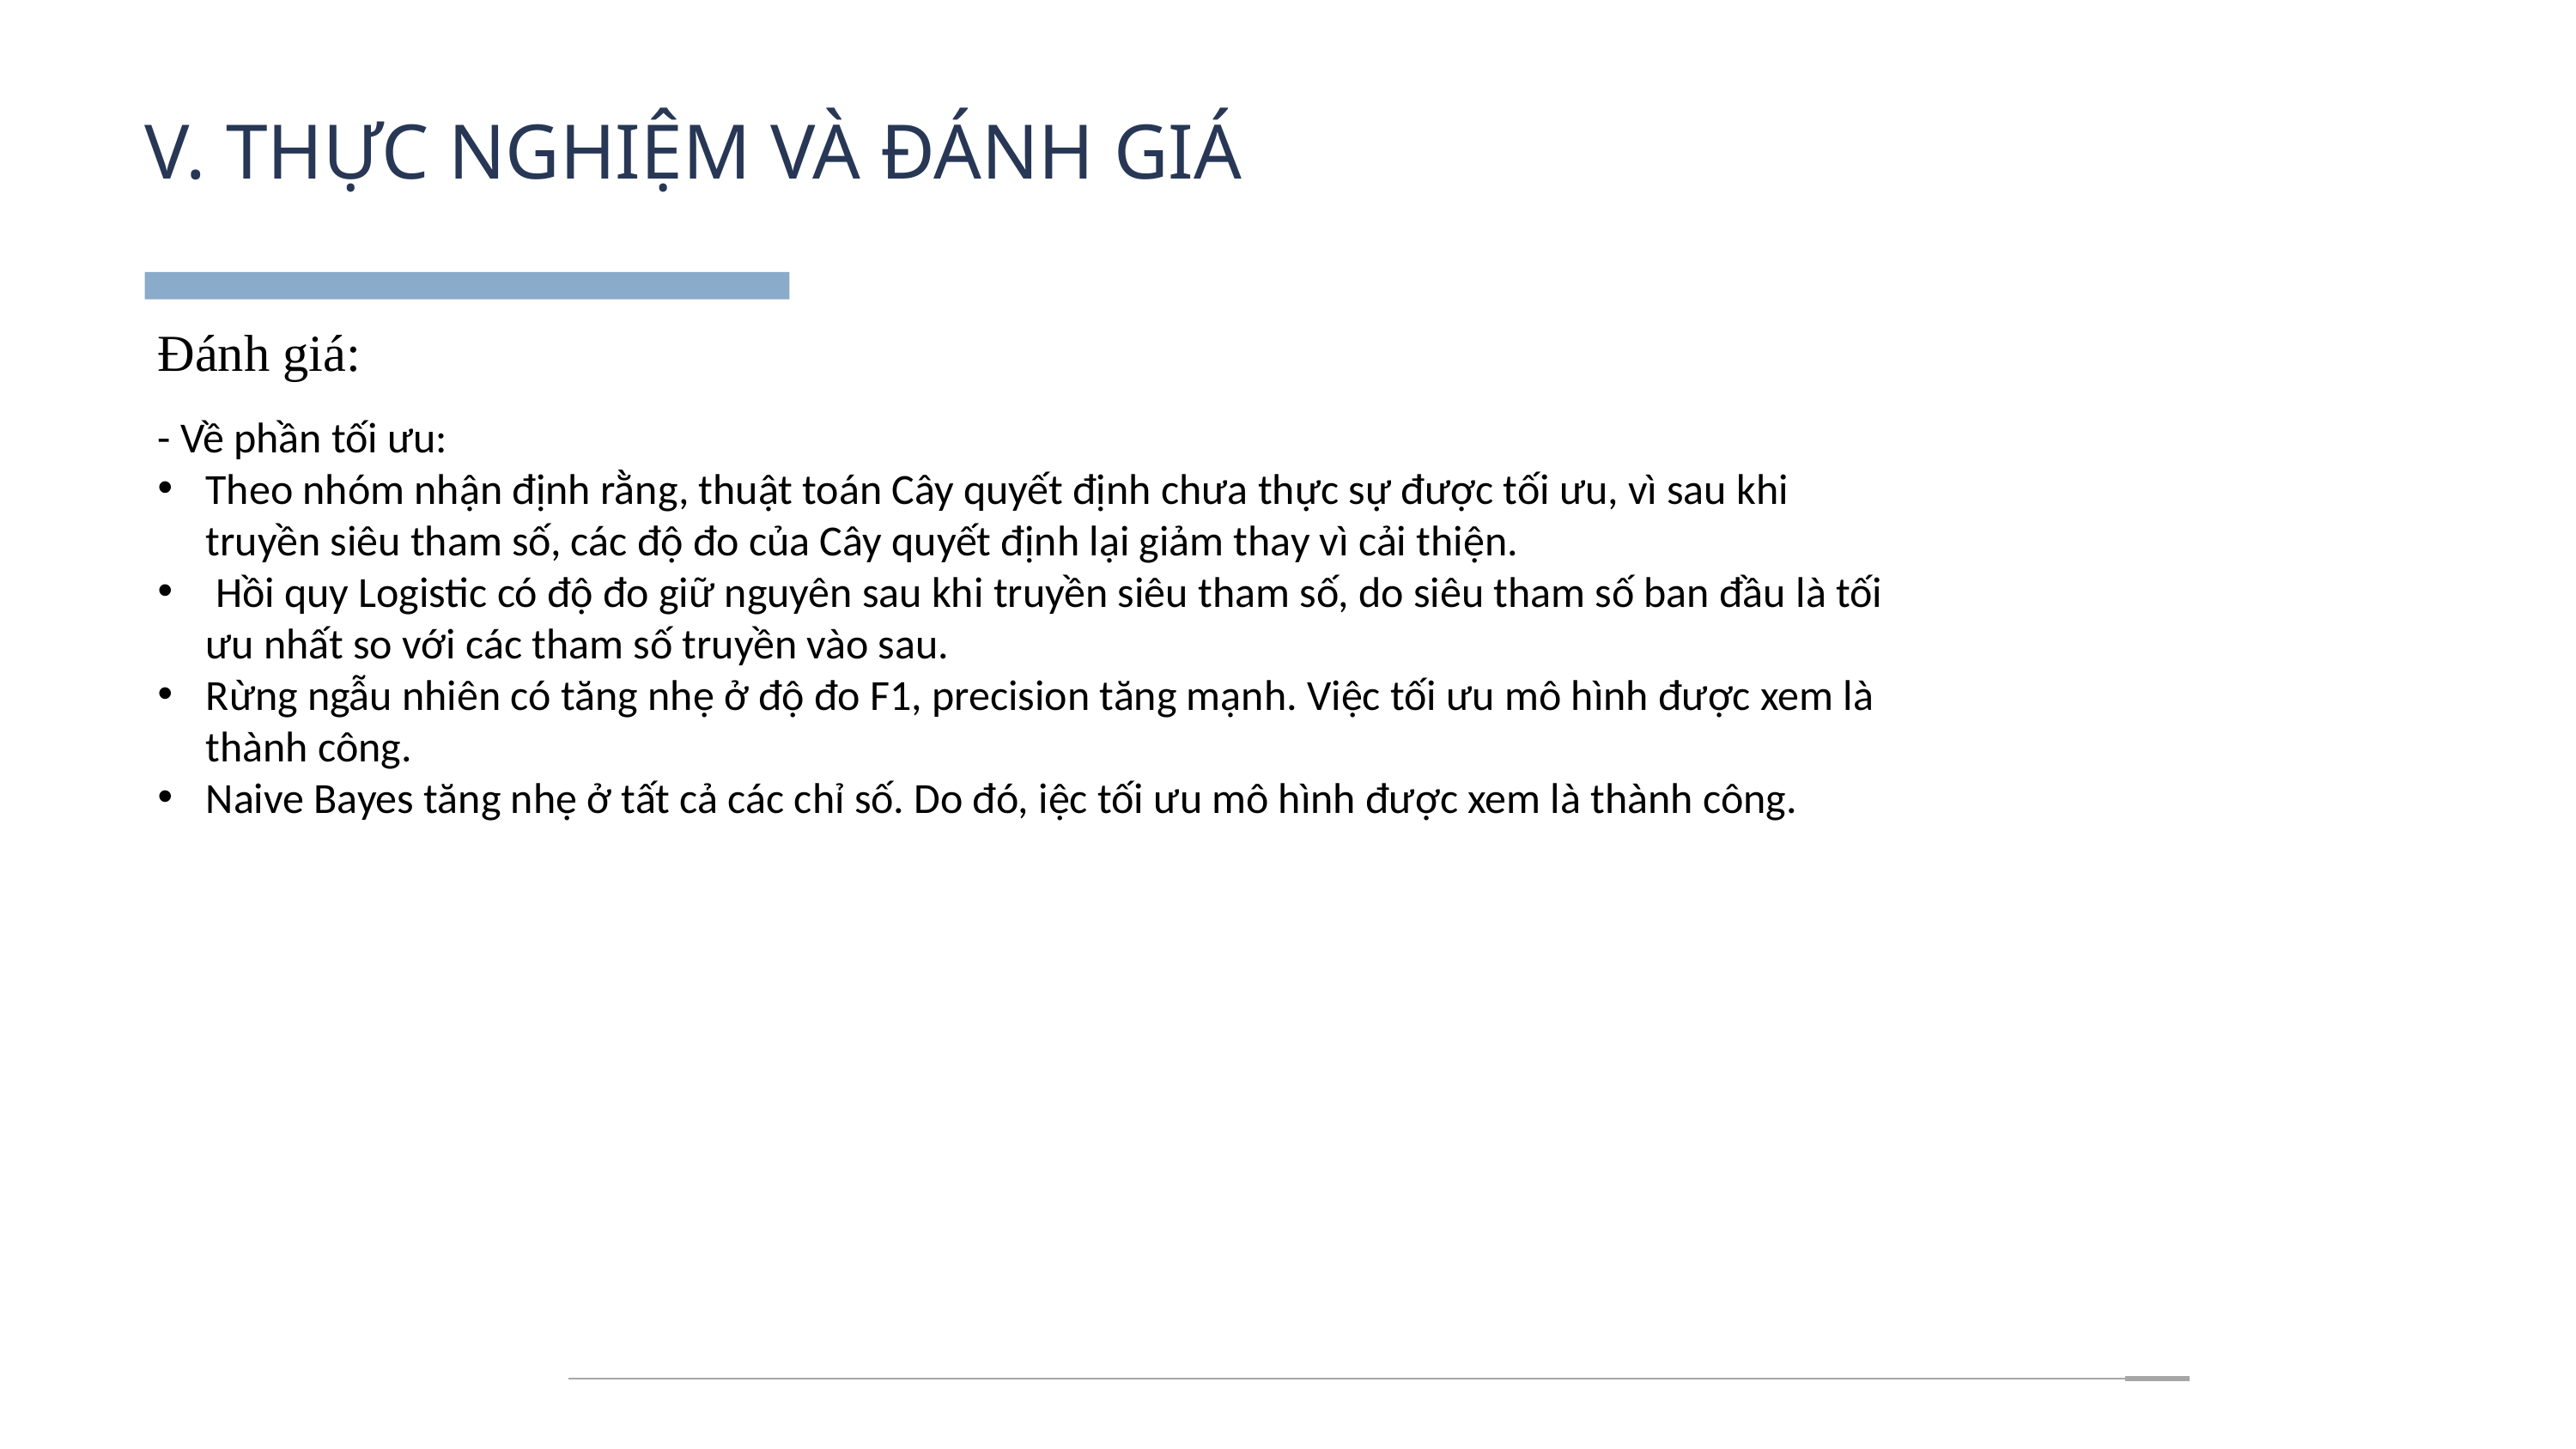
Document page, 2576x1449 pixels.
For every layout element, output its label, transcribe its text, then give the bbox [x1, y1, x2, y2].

text_box - Về phần tối ưu: Theo nhóm nhận định rằng, thuật toán Cây quyết định chưa thực sự được tối ưu, vì sau khi truyền siêu tham số, các độ đo của Cây quyết định lại giảm thay vì cải thiện. Hồi quy Logistic có độ đo giữ nguyên sau khi truyền siêu tham số, do siêu tham số ban đầu là tối ưu nhất so với các tham số truyền vào sau. Rừng ngẫu nhiên có tăng nhẹ ở độ đo F1, precision tăng mạnh. Việc tối ưu mô hình được xem là thành công. Naive Bayes tăng nhẹ ở tất cả các chỉ số. Do đó, iệc tối ưu mô hình được xem là thành công. [144, 403, 1905, 828]
text_box V. THỰC NGHIỆM VÀ ĐÁNH GIÁ [144, 88, 1889, 195]
text_box [144, 271, 790, 300]
text_box Đánh giá: [144, 313, 376, 389]
